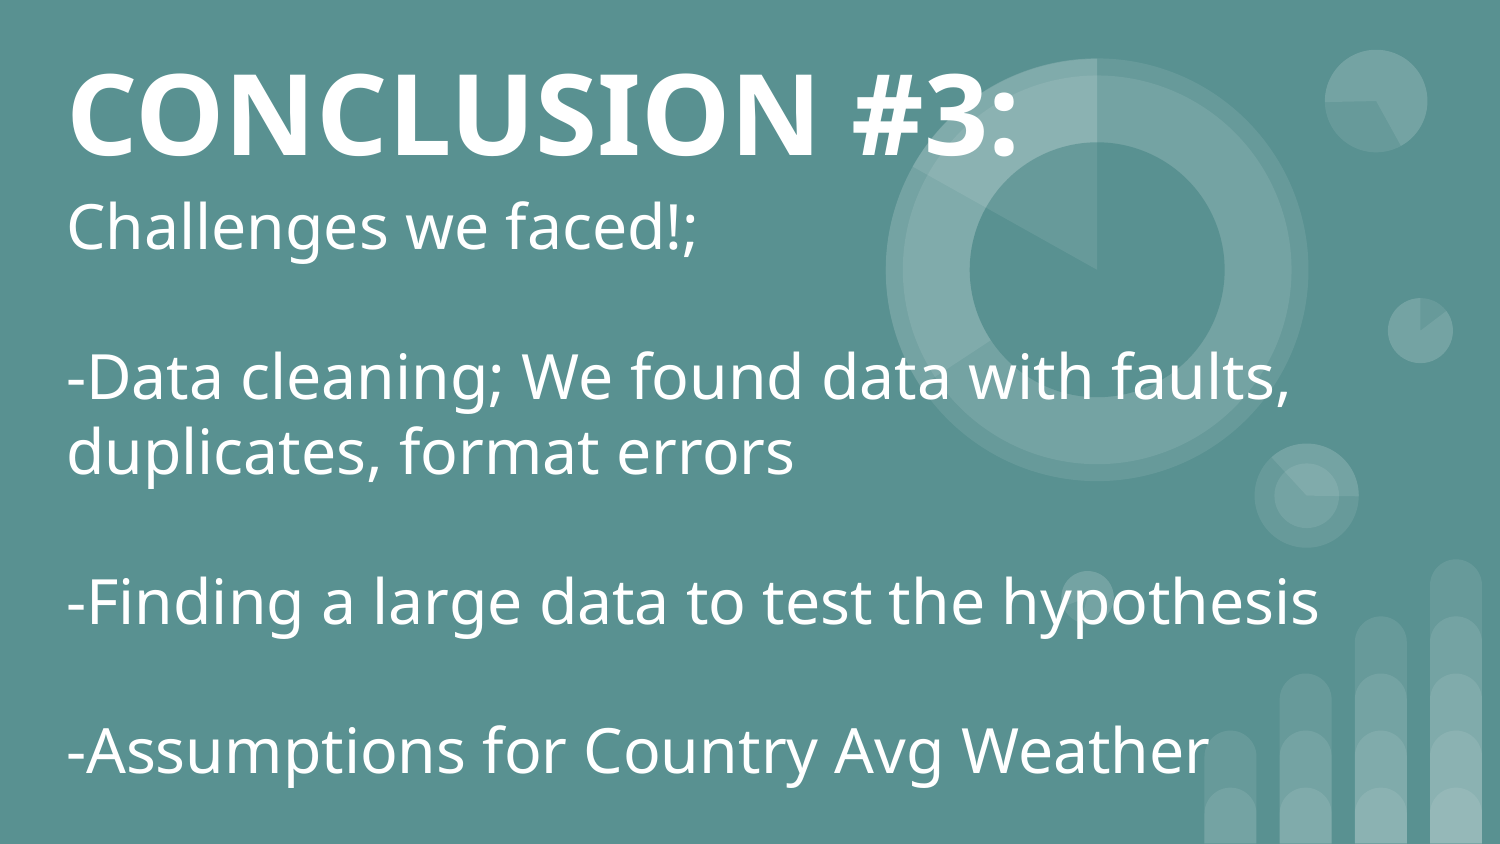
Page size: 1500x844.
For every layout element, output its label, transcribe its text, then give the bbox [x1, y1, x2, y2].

title CONCLUSION #3: [51, 24, 1449, 171]
subtitle Challenges we faced!; -Data cleaning; We found data with faults, duplicates, format errors -Finding a large data to test the hypothesis -Assumptions for Country Avg Weather [51, 171, 1449, 731]
